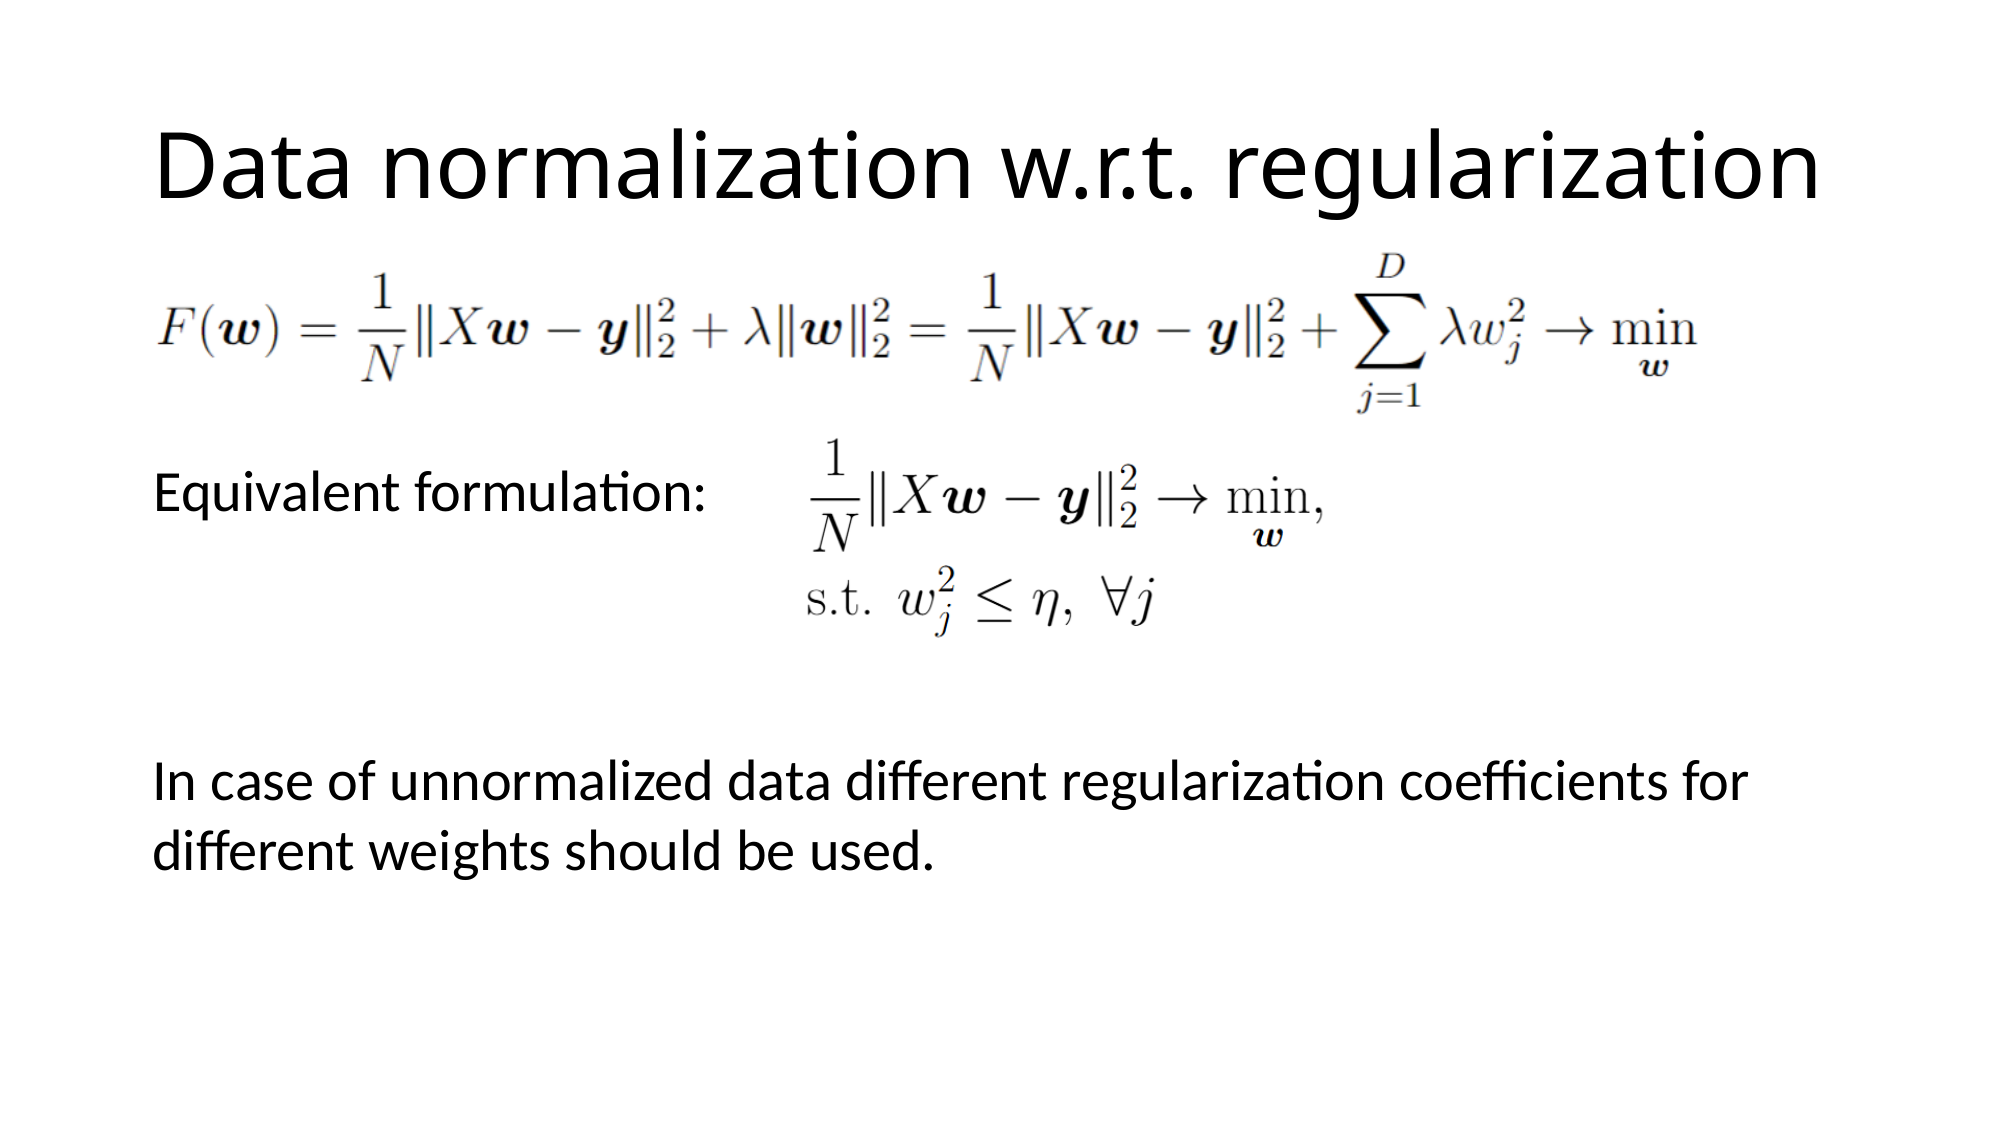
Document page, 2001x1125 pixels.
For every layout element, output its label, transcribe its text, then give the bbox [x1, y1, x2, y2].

text_box Equivalent formulation: [139, 445, 743, 531]
text_box In case of unnormalized data different regularization coefficients for different weights should be used. [137, 734, 1844, 889]
picture [137, 238, 1711, 648]
title Data normalization w.r.t. regularization [137, 59, 1863, 278]
